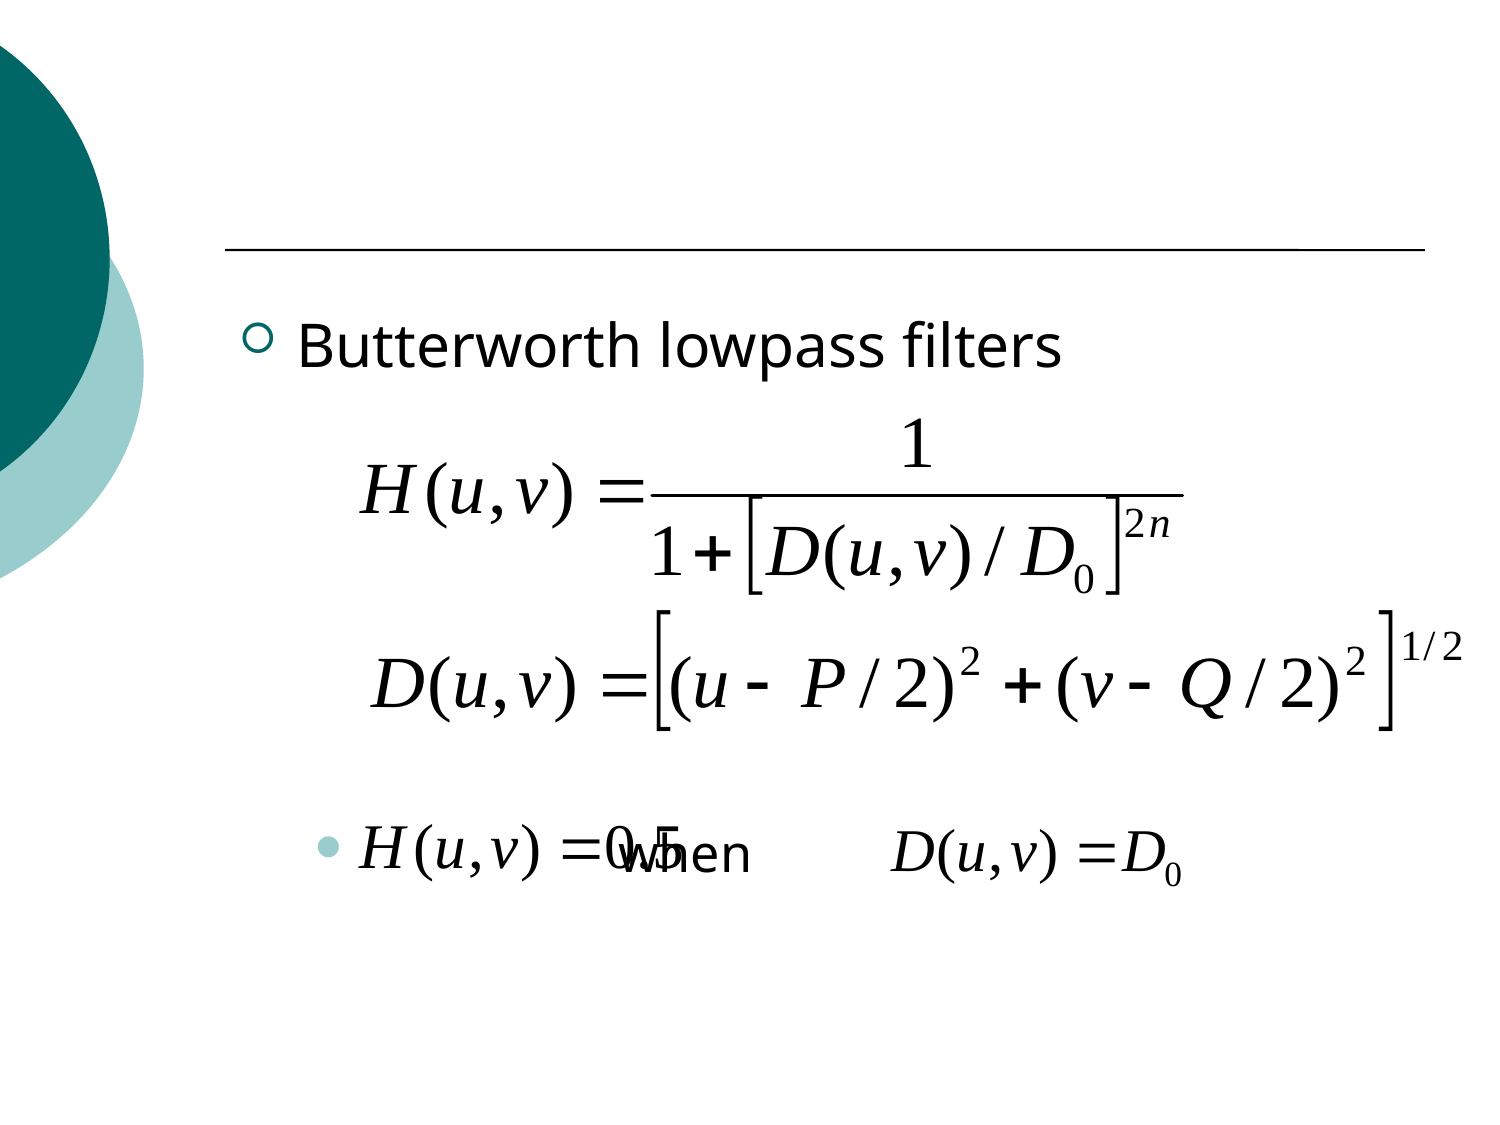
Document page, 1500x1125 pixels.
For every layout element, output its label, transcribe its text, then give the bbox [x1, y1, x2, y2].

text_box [346, 397, 1200, 612]
list Butterworth lowpass filters when [224, 299, 1425, 975]
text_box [879, 810, 1194, 902]
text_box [347, 810, 691, 896]
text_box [357, 609, 1479, 739]
